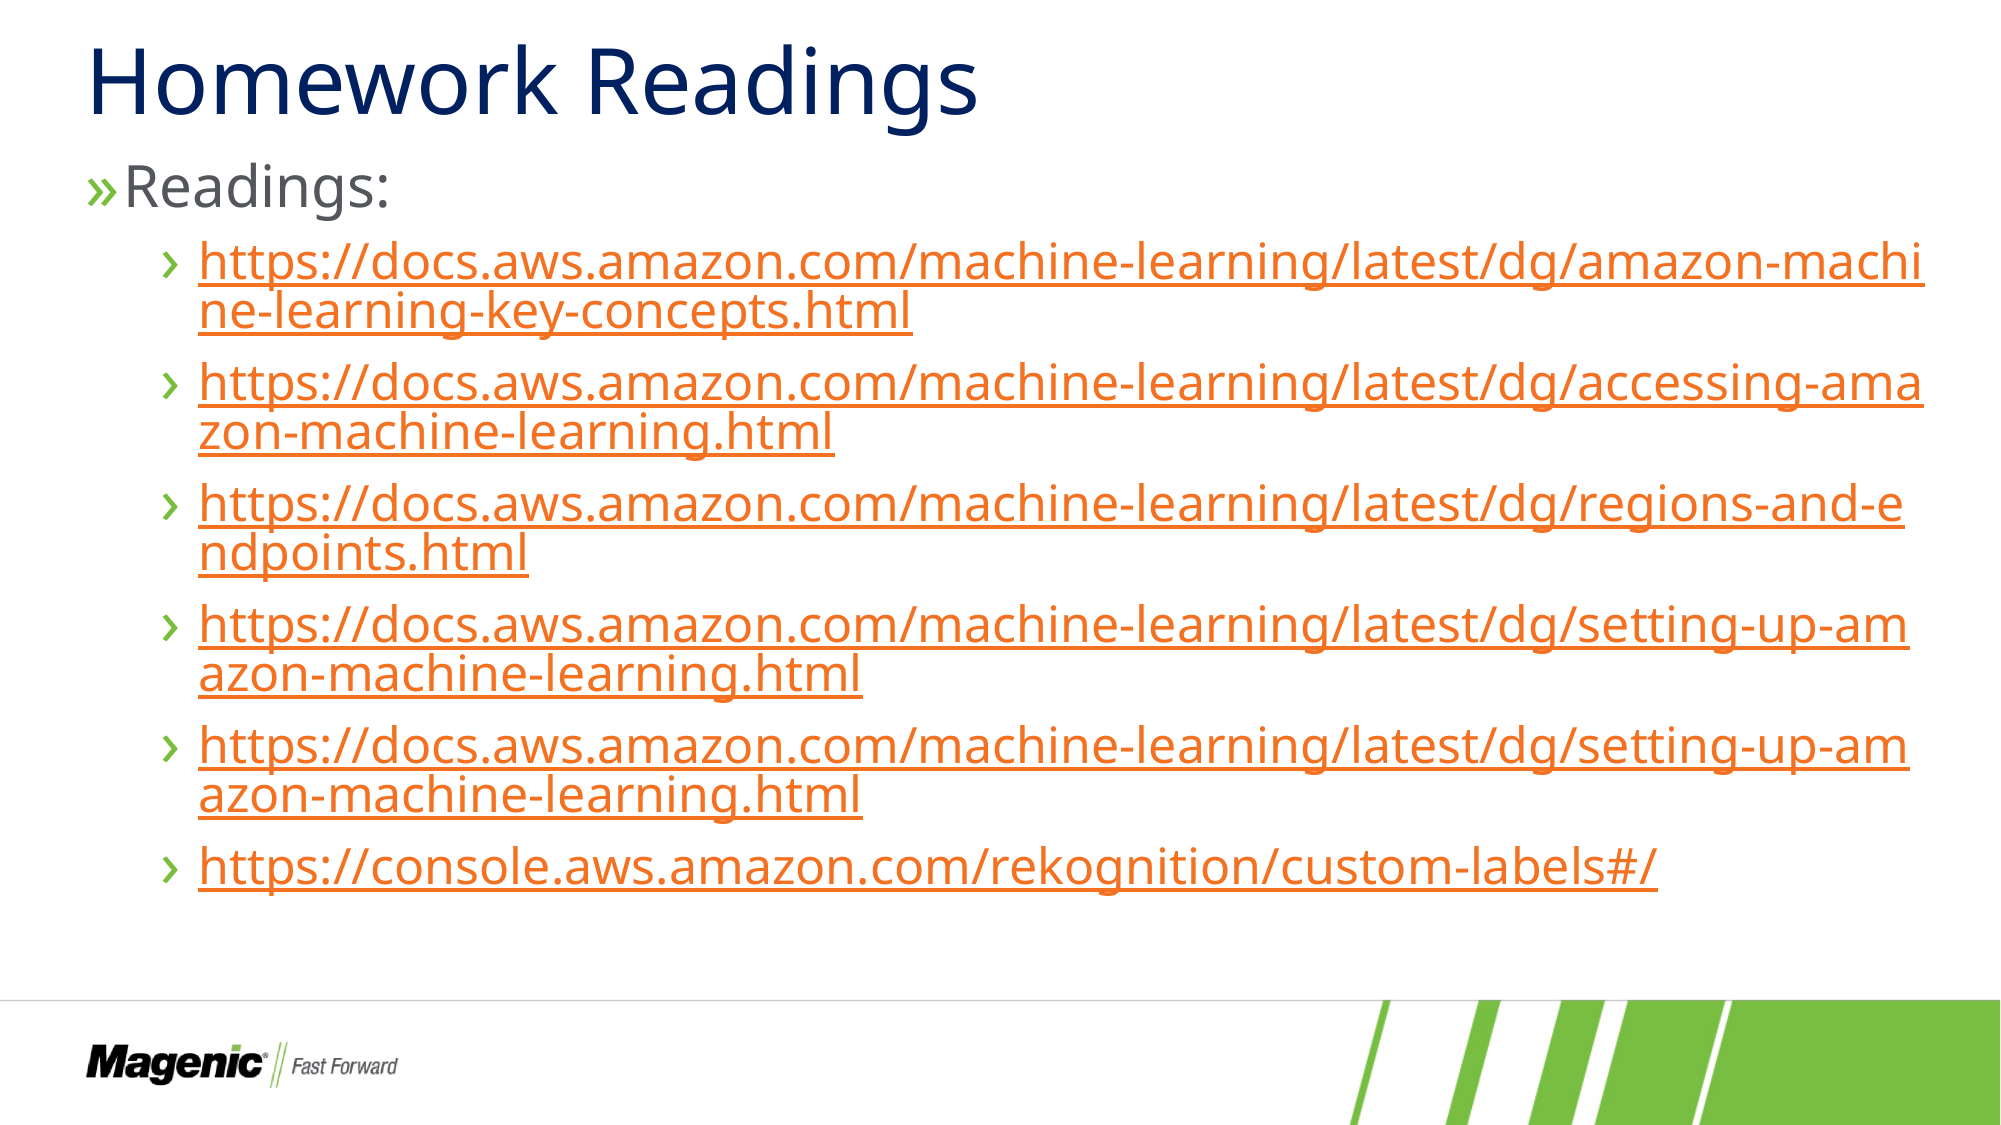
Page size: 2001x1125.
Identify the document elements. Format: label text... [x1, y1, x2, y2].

list Readings: https://docs.aws.amazon.com/machine-learning/latest/dg/amazon-machine-learning-key-concepts.html https://docs.aws.amazon.com/machine-learning/latest/dg/accessing-amazon-machine-learning.html https://docs.aws.amazon.com/machine-learning/latest/dg/regions-and-endpoints.html https://docs.aws.amazon.com/machine-learning/latest/dg/setting-up-amazon-machine-learning.html https://docs.aws.amazon.com/machine-learning/latest/dg/setting-up-amazon-machine-learning.html https://console.aws.amazon.com/rekognition/custom-labels#/ [70, 149, 1946, 787]
title Homework Readings [70, 43, 1946, 128]
picture [0, 0, 2001, 1125]
